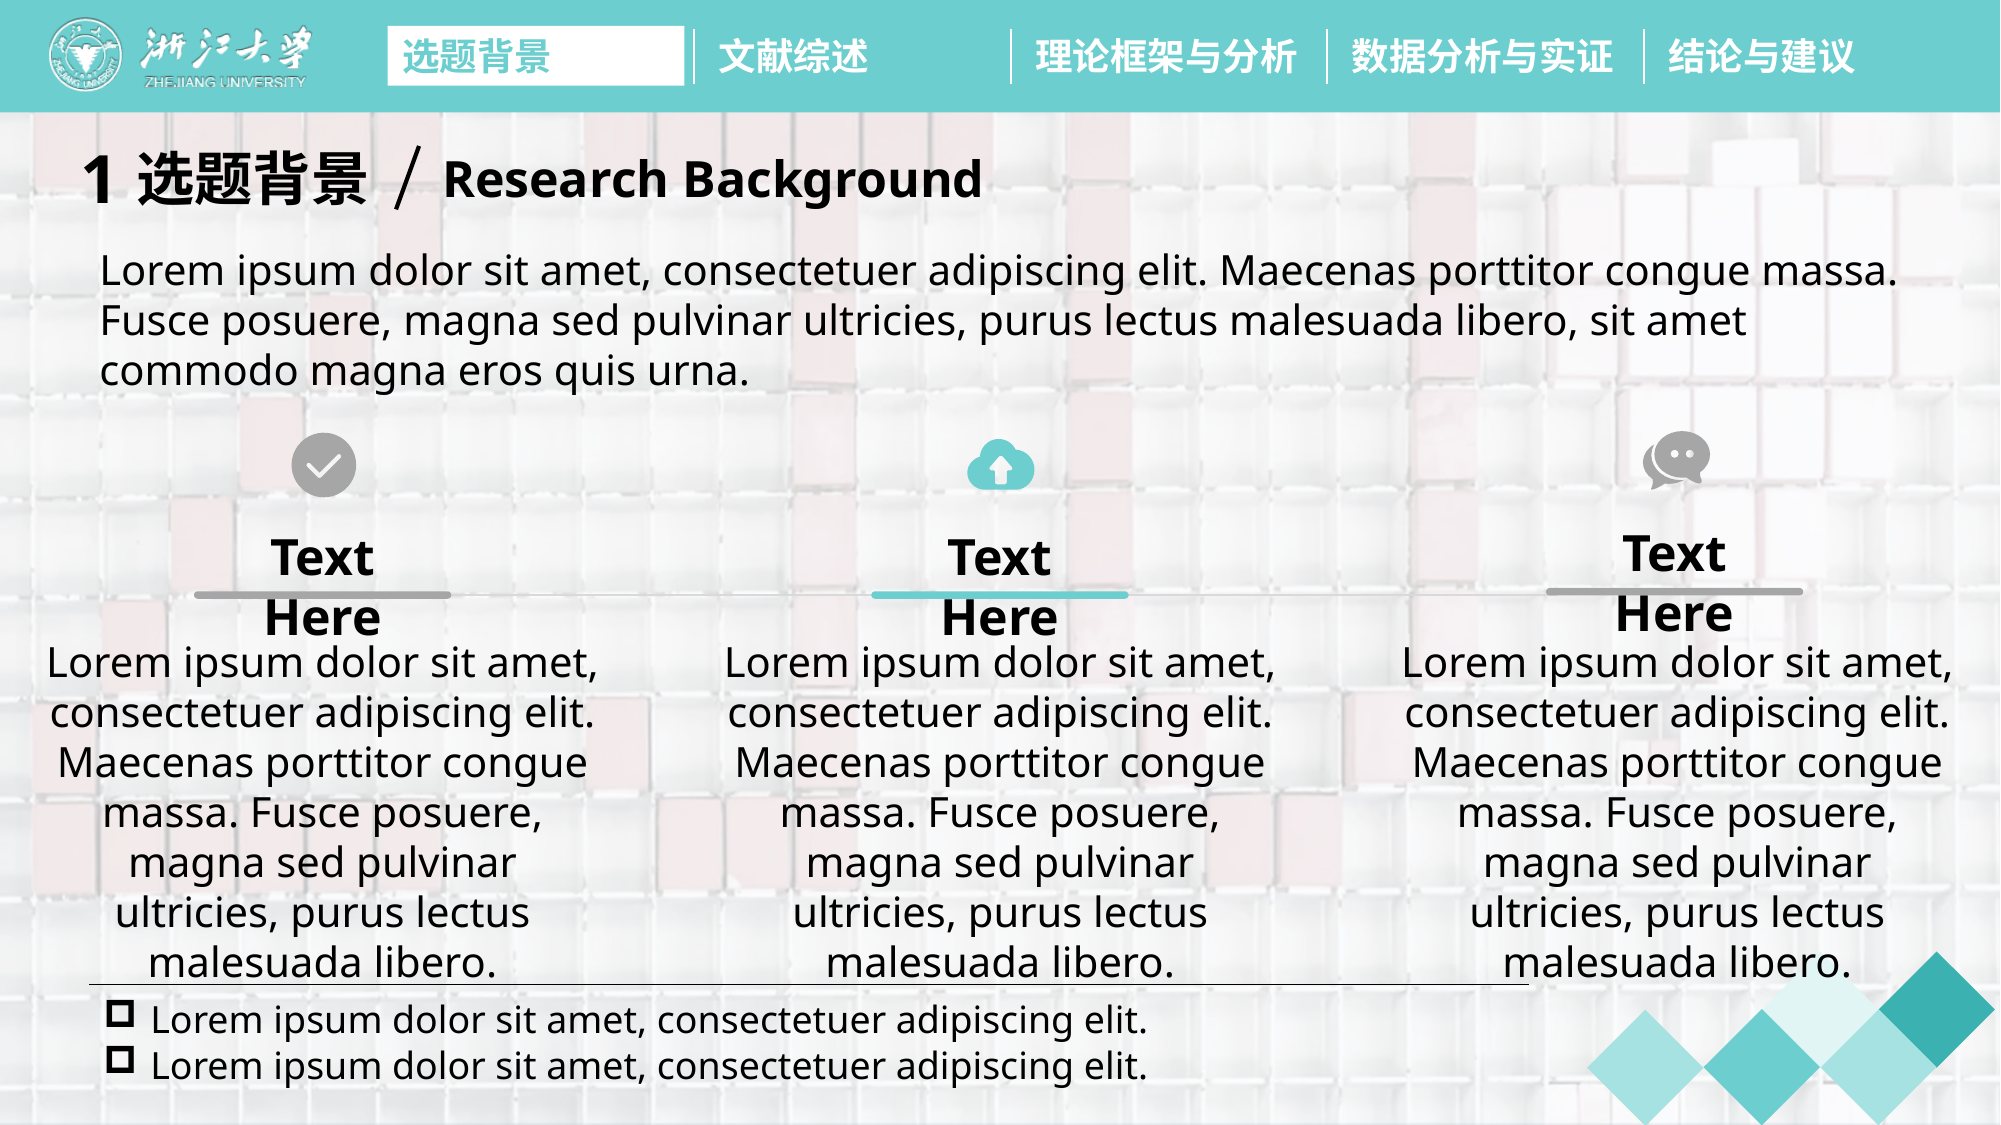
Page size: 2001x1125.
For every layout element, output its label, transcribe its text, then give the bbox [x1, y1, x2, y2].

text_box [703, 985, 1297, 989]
picture [49, 16, 323, 96]
text_box 数据分析与实证 [1336, 25, 1634, 86]
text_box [193, 430, 452, 599]
text_box [0, 0, 2000, 113]
text_box Lorem ipsum dolor sit amet, consectetuer adipiscing elit. [88, 989, 1529, 1034]
text_box Lorem ipsum dolor sit amet, consectetuer adipiscing elit. Maecenas porttitor congue massa. Fusce posuere, magna sed pulvinar ultricies, purus lectus malesuada libero. [26, 627, 619, 993]
text_box 结论与建议 [1653, 25, 1951, 86]
text_box Lorem ipsum dolor sit amet, consectetuer adipiscing elit. [88, 1034, 1529, 1095]
text_box 选题背景 [387, 25, 685, 86]
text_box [73, 129, 1041, 226]
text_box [1545, 431, 1804, 596]
text_box Lorem ipsum dolor sit amet, consectetuer adipiscing elit. Maecenas porttitor congue massa. Fusce posuere, magna sed pulvinar ultricies, purus lectus malesuada libero. [703, 627, 1297, 984]
text_box Lorem ipsum dolor sit amet, consectetuer adipiscing elit. Maecenas porttitor congue massa. Fusce posuere, magna sed pulvinar ultricies, purus lectus malesuada libero, sit amet commodo magna eros quis urna. [84, 236, 1916, 402]
text_box Lorem ipsum dolor sit amet, consectetuer adipiscing elit. Maecenas porttitor congue massa. Fusce posuere, magna sed pulvinar ultricies, purus lectus malesuada libero. [1381, 627, 1974, 993]
text_box 理论框架与分析 [1020, 25, 1318, 86]
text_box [1604, 968, 1978, 1109]
text_box 文献综述 [703, 25, 1001, 86]
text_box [871, 437, 1129, 599]
